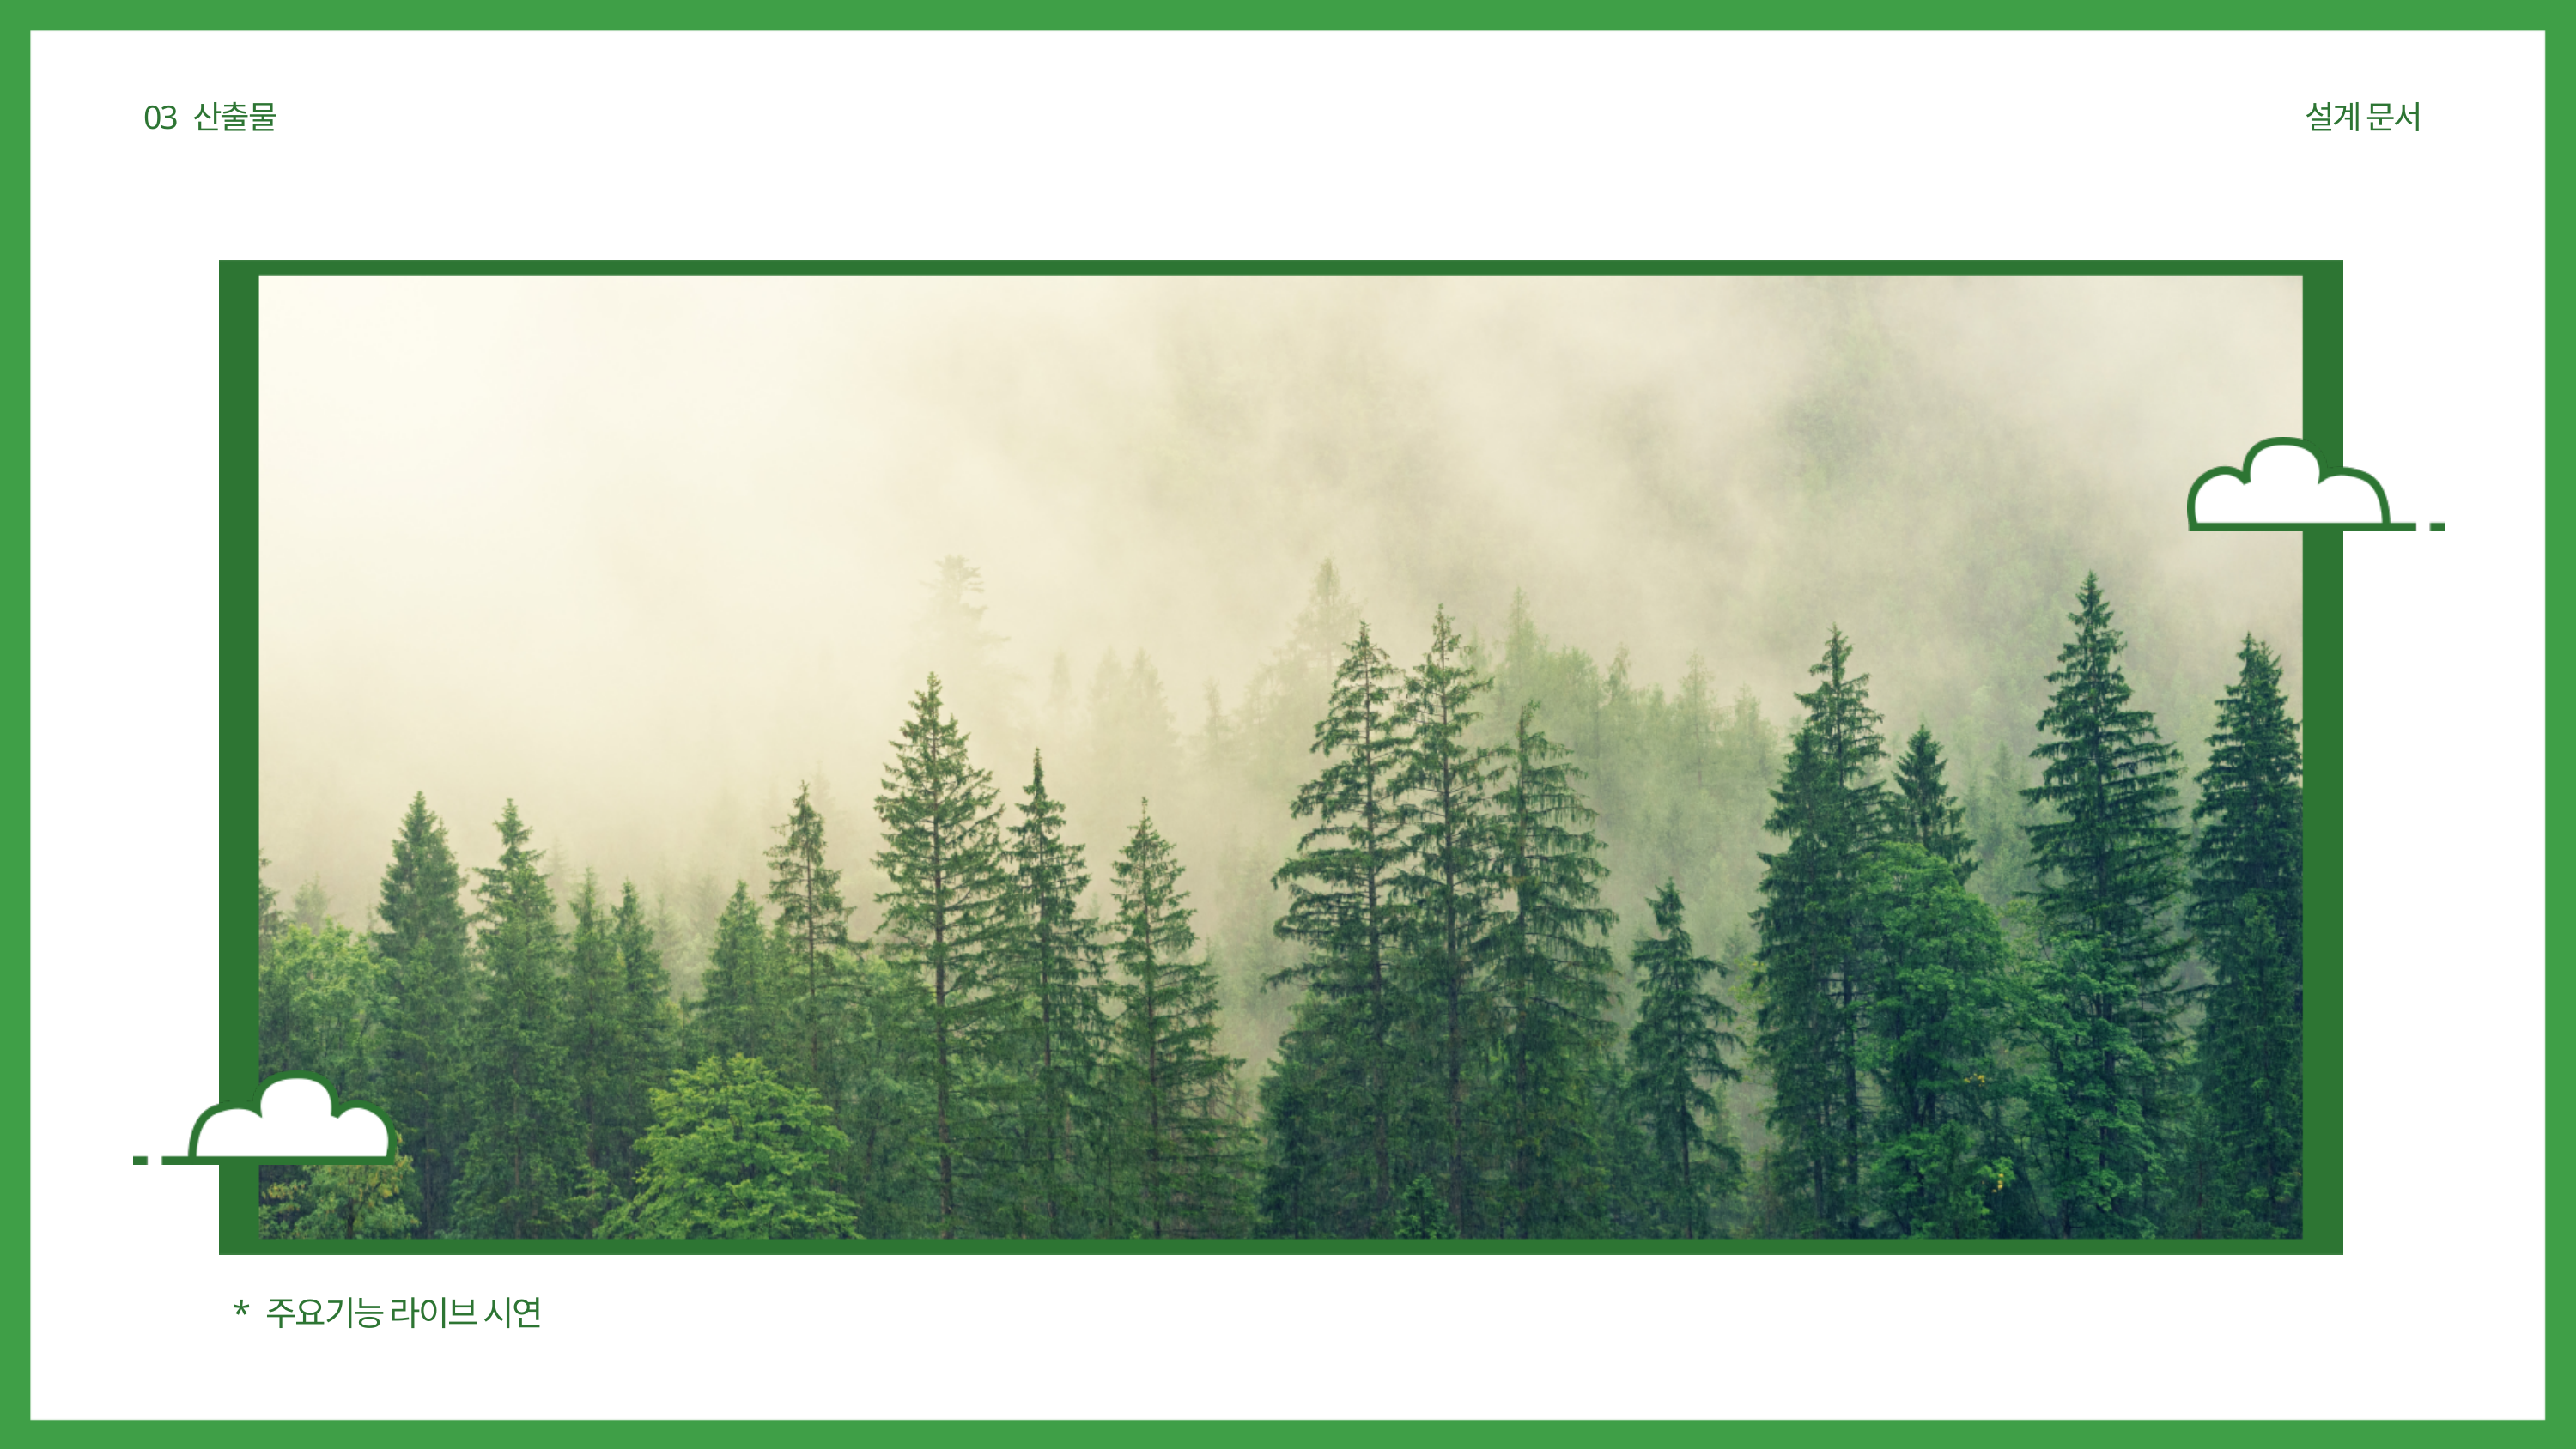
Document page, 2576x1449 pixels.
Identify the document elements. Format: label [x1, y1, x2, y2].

text_box [0, 0, 2576, 1449]
text_box [2186, 437, 2445, 532]
text_box [133, 1070, 397, 1165]
text_box [219, 259, 2343, 1256]
